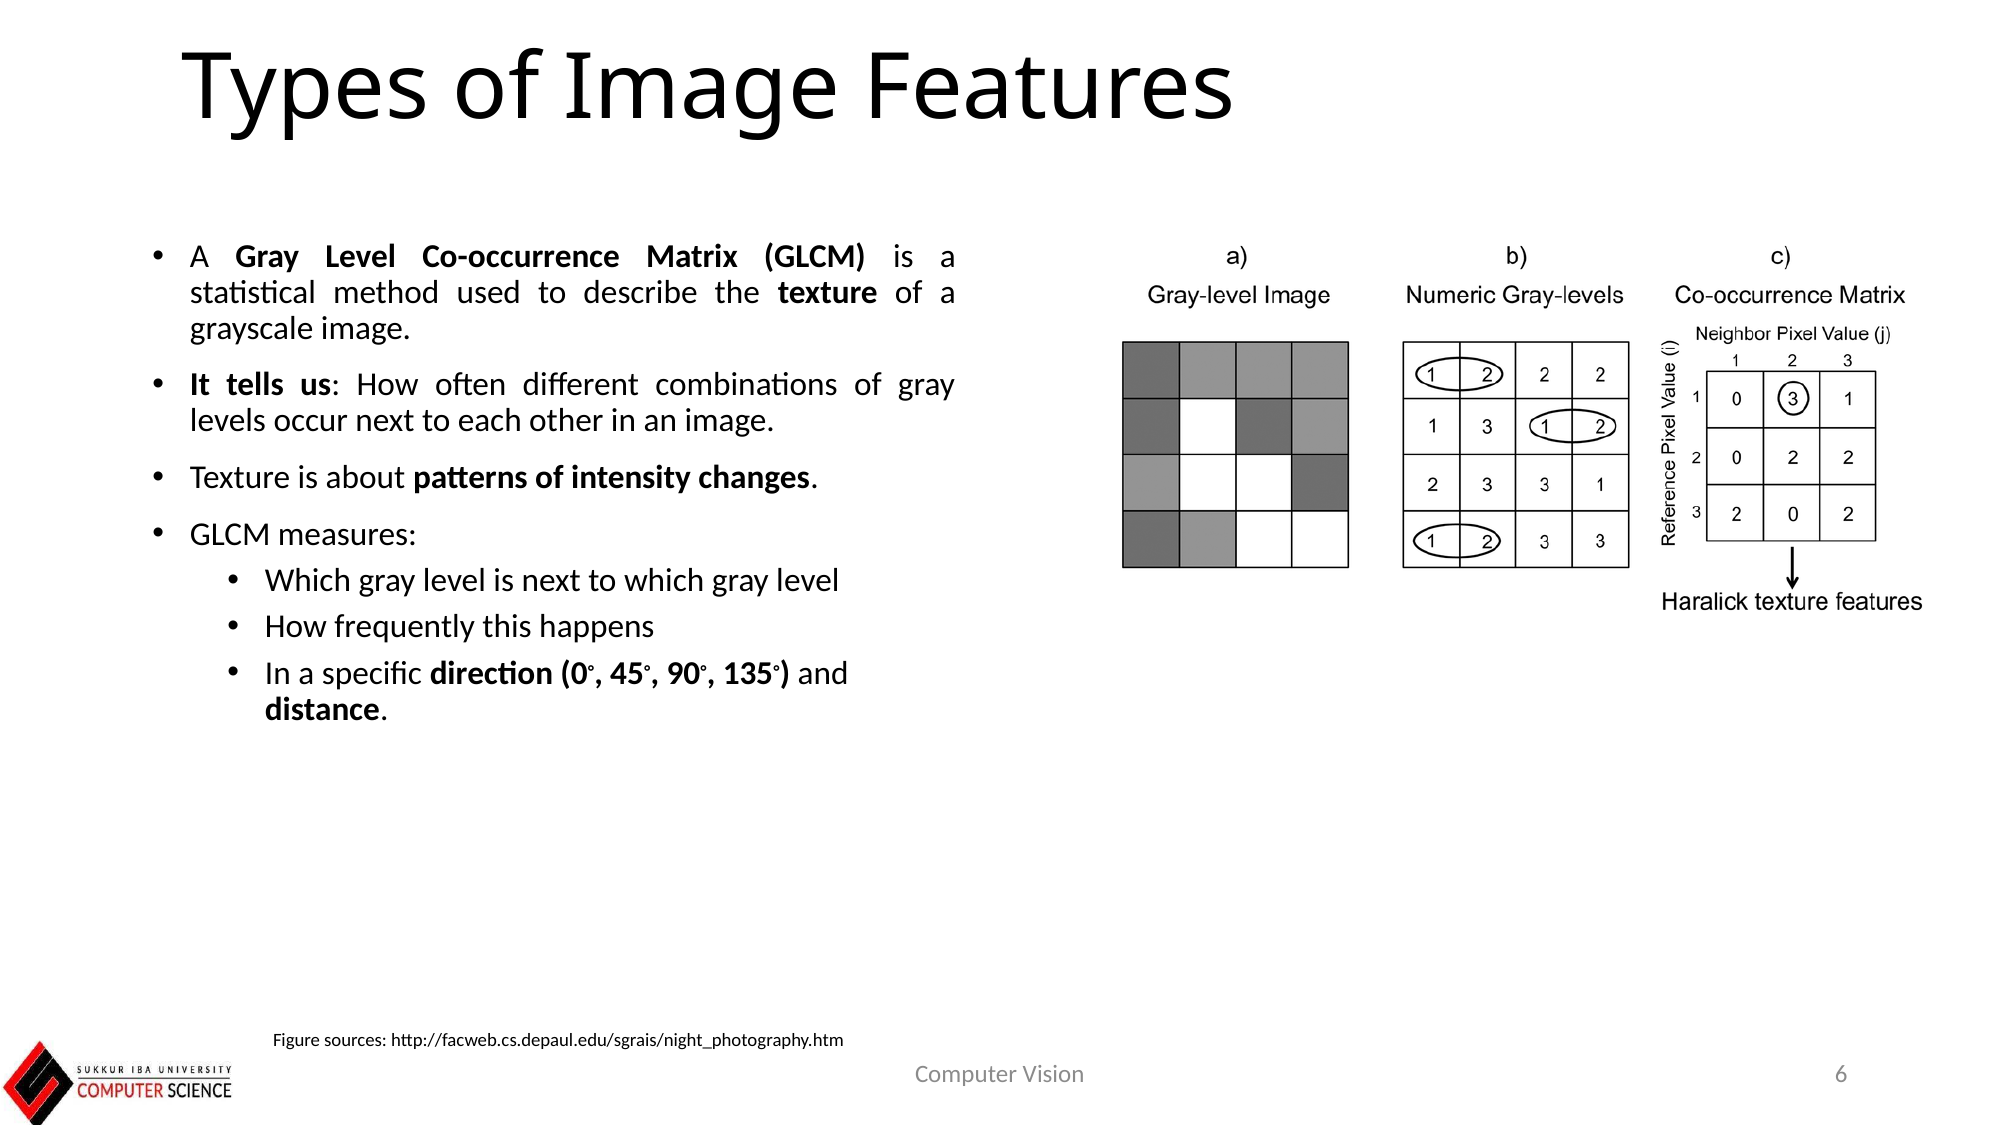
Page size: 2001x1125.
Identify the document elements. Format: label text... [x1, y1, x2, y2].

title Types of Image Features [0, 0, 2000, 178]
slide_number 6 [1412, 1042, 1863, 1103]
picture [1120, 244, 1923, 611]
list A Gray Level Co-occurrence Matrix (GLCM) is a statistical method used to describe the texture of a grayscale image. It tells us: How often different combinations of gray levels occur next to each other in an image. Texture is about patterns of intensity changes. GLCM measures: Which gray level is next to which gray level How frequently this happens In a specific direction (0◦, 45◦, 90◦, 135◦) and distance. [137, 231, 971, 945]
footer Computer Vision [662, 1042, 1338, 1103]
text_box Figure sources: http://facweb.cs.depaul.edu/sgrais/night_photography.htm [258, 1020, 859, 1058]
picture [1, 1040, 233, 1125]
